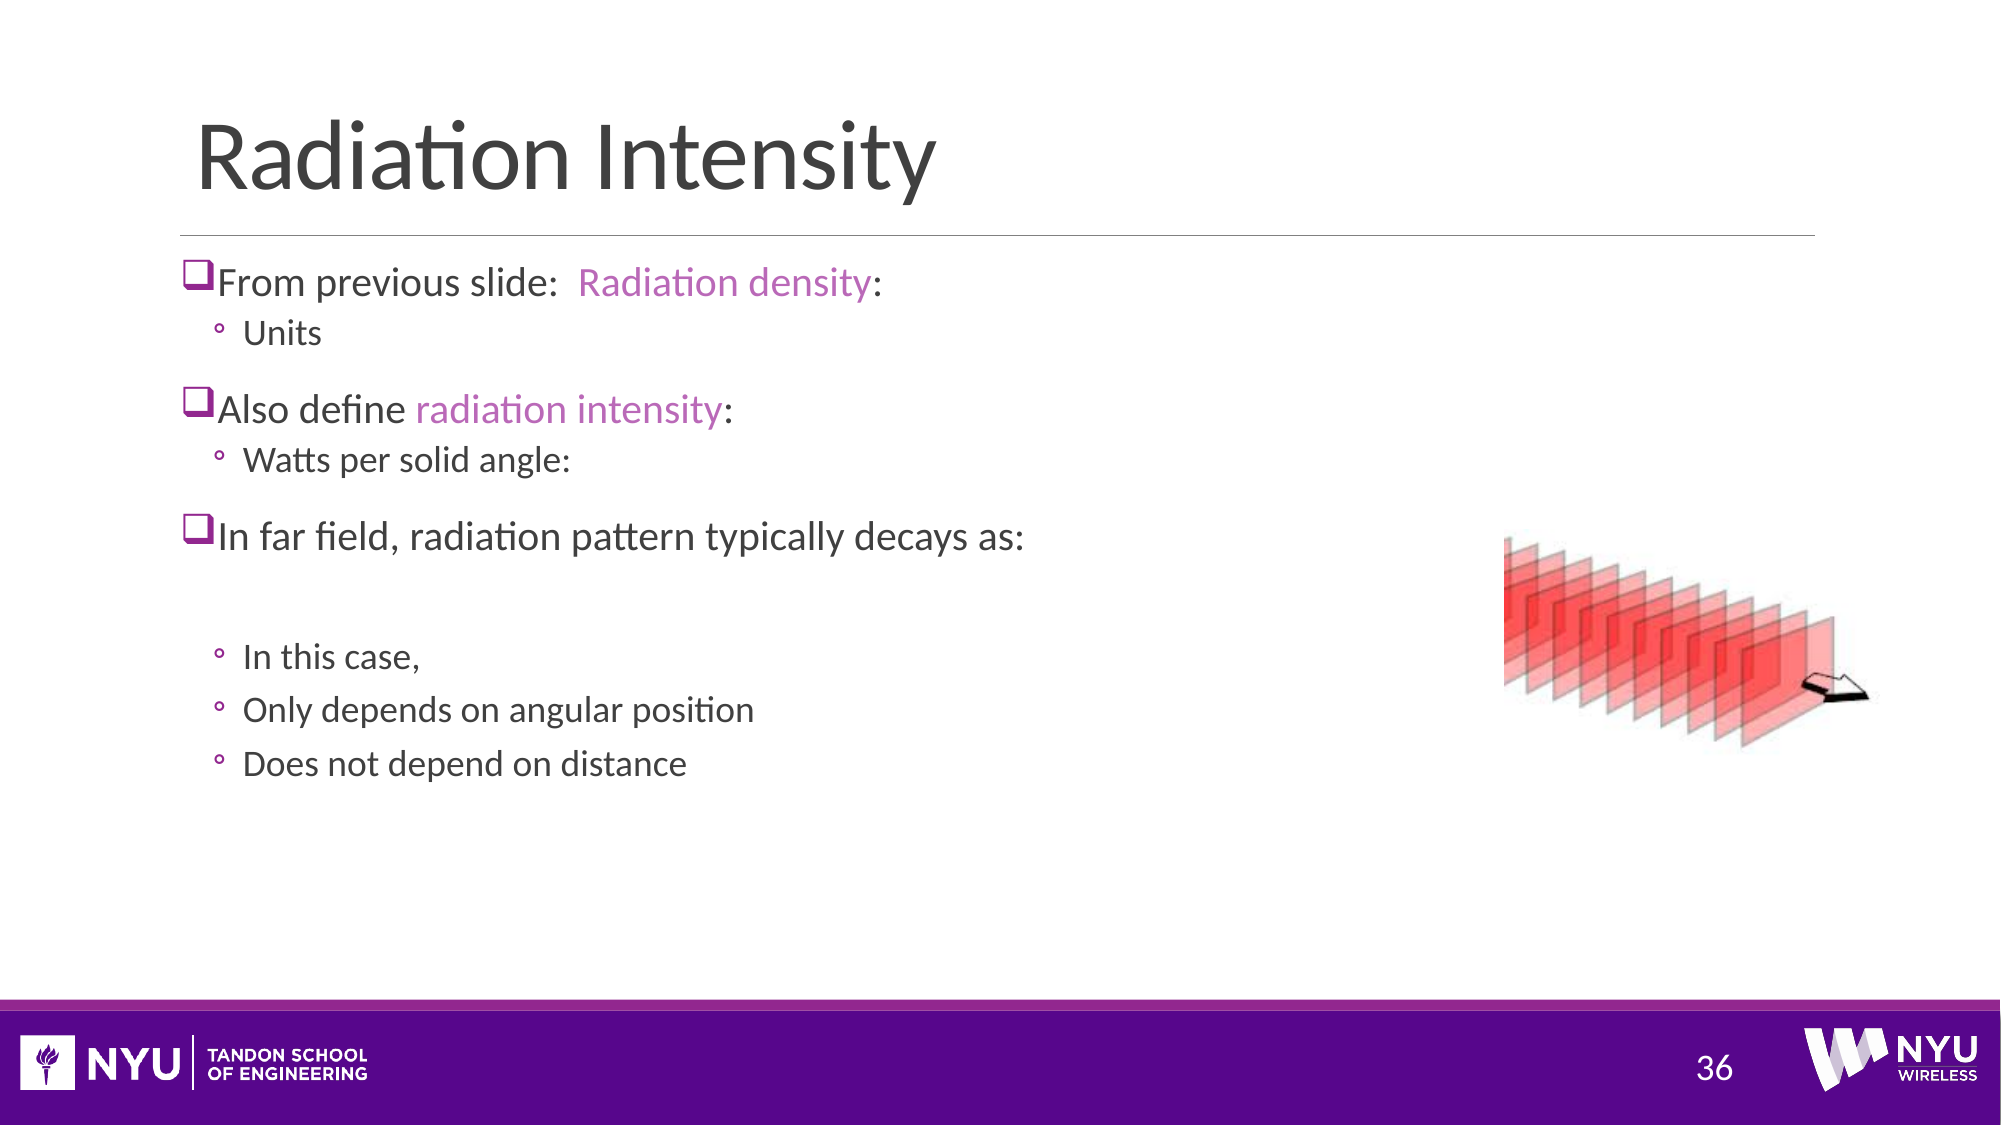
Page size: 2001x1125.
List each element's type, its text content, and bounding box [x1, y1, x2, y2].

slide_number 36 [1533, 1035, 1749, 1096]
picture [1503, 528, 1880, 760]
title Radiation Intensity [180, 47, 1830, 218]
